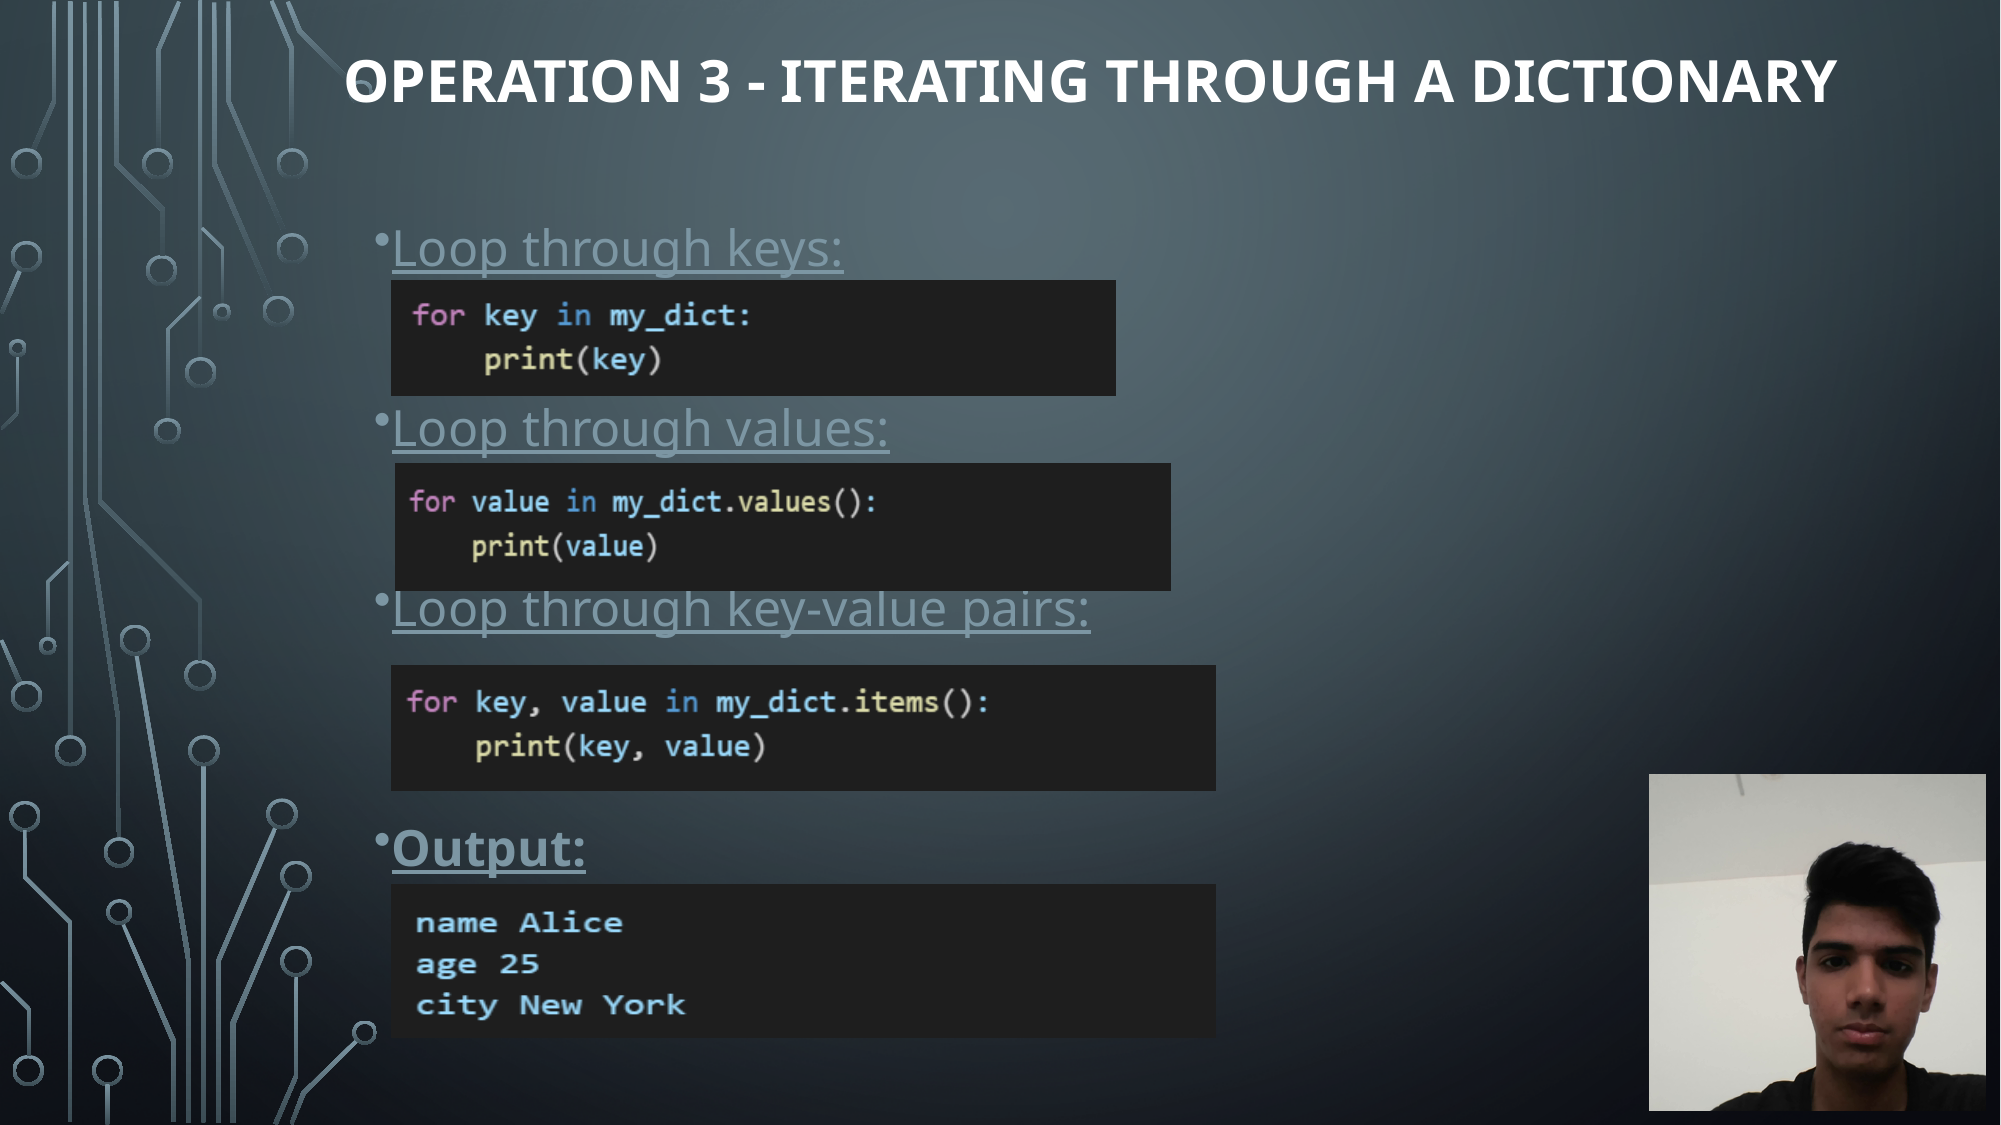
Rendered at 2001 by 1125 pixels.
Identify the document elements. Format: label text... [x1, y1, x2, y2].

picture [395, 463, 1172, 591]
picture [391, 665, 1216, 791]
picture [391, 883, 1216, 1039]
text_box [1648, 773, 1987, 1112]
title Operation 3 - Iterating Through a Dictionary [328, 0, 1924, 123]
picture [391, 280, 1116, 397]
subtitle [1708, 230, 1715, 773]
text_box Loop through keys: Loop through values: Loop through key-value pairs: Output: [358, 148, 1708, 1004]
